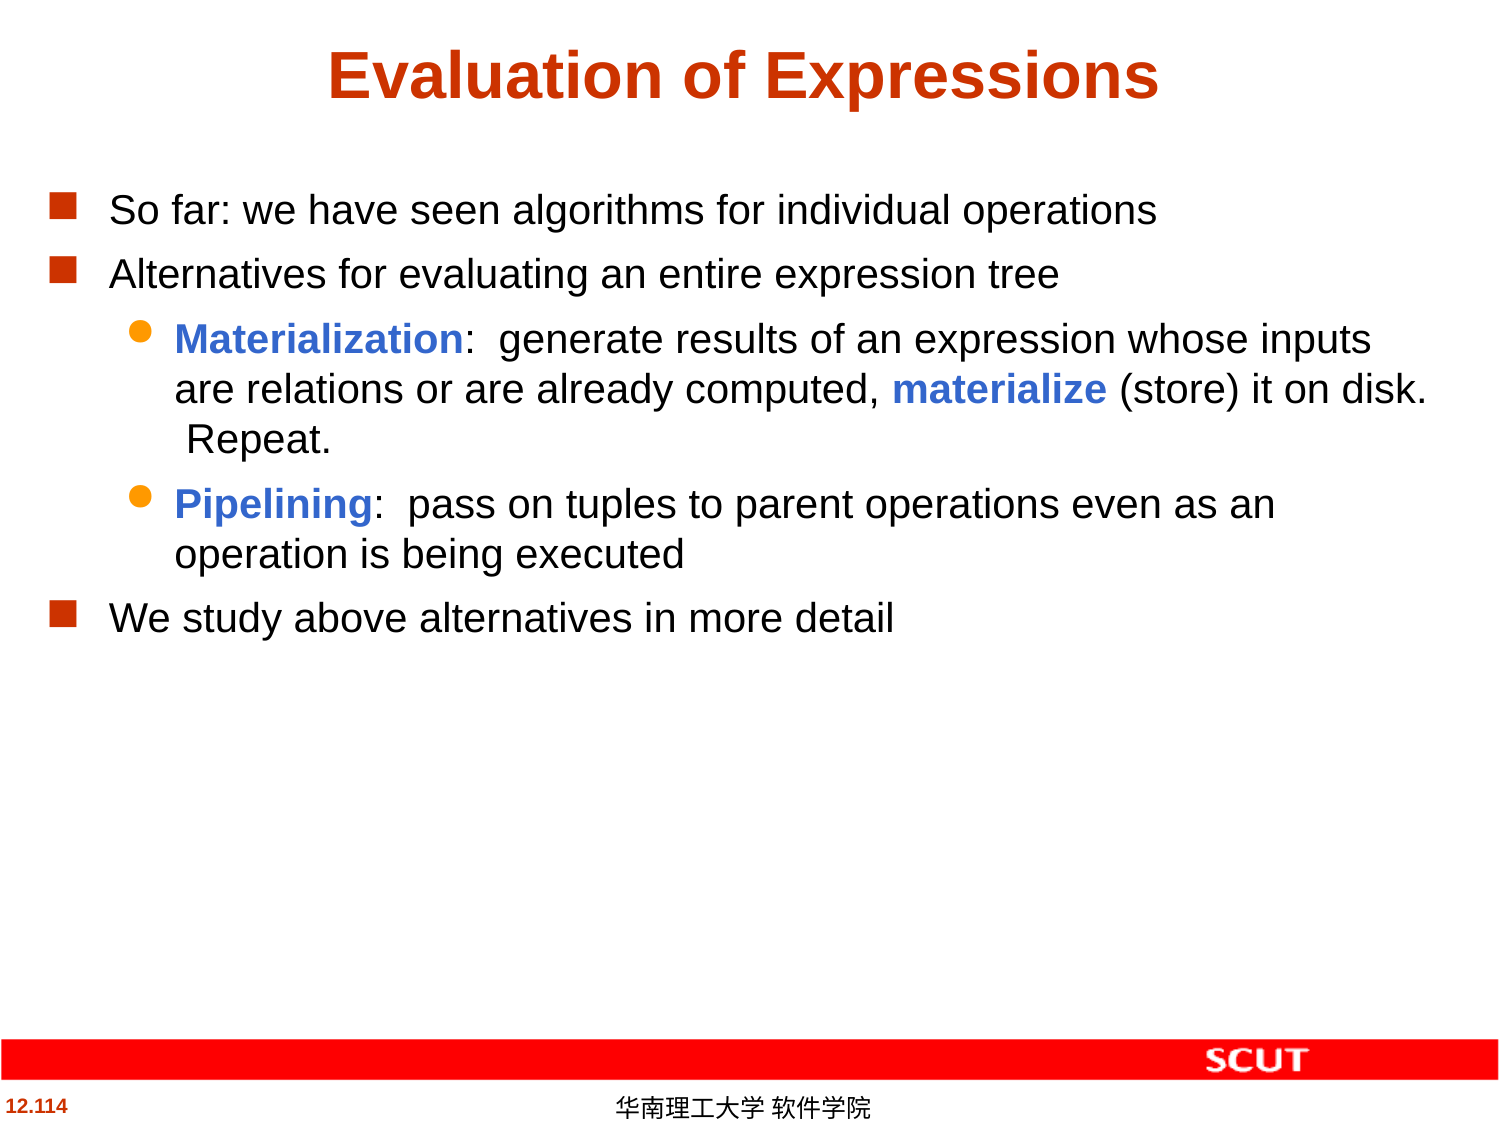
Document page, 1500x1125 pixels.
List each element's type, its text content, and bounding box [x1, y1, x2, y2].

title Evaluation of Expressions [37, 18, 1452, 120]
picture [0, 1038, 1500, 1083]
list So far: we have seen algorithms for individual operations Alternatives for evaluating an entire expression tree Materialization: generate results of an expression whose inputs are relations or are already computed, materialize (store) it on disk. Repeat. Pipelining: pass on tuples to parent operations even as an operation is being executed We study above alternatives in more detail [37, 174, 1450, 1038]
